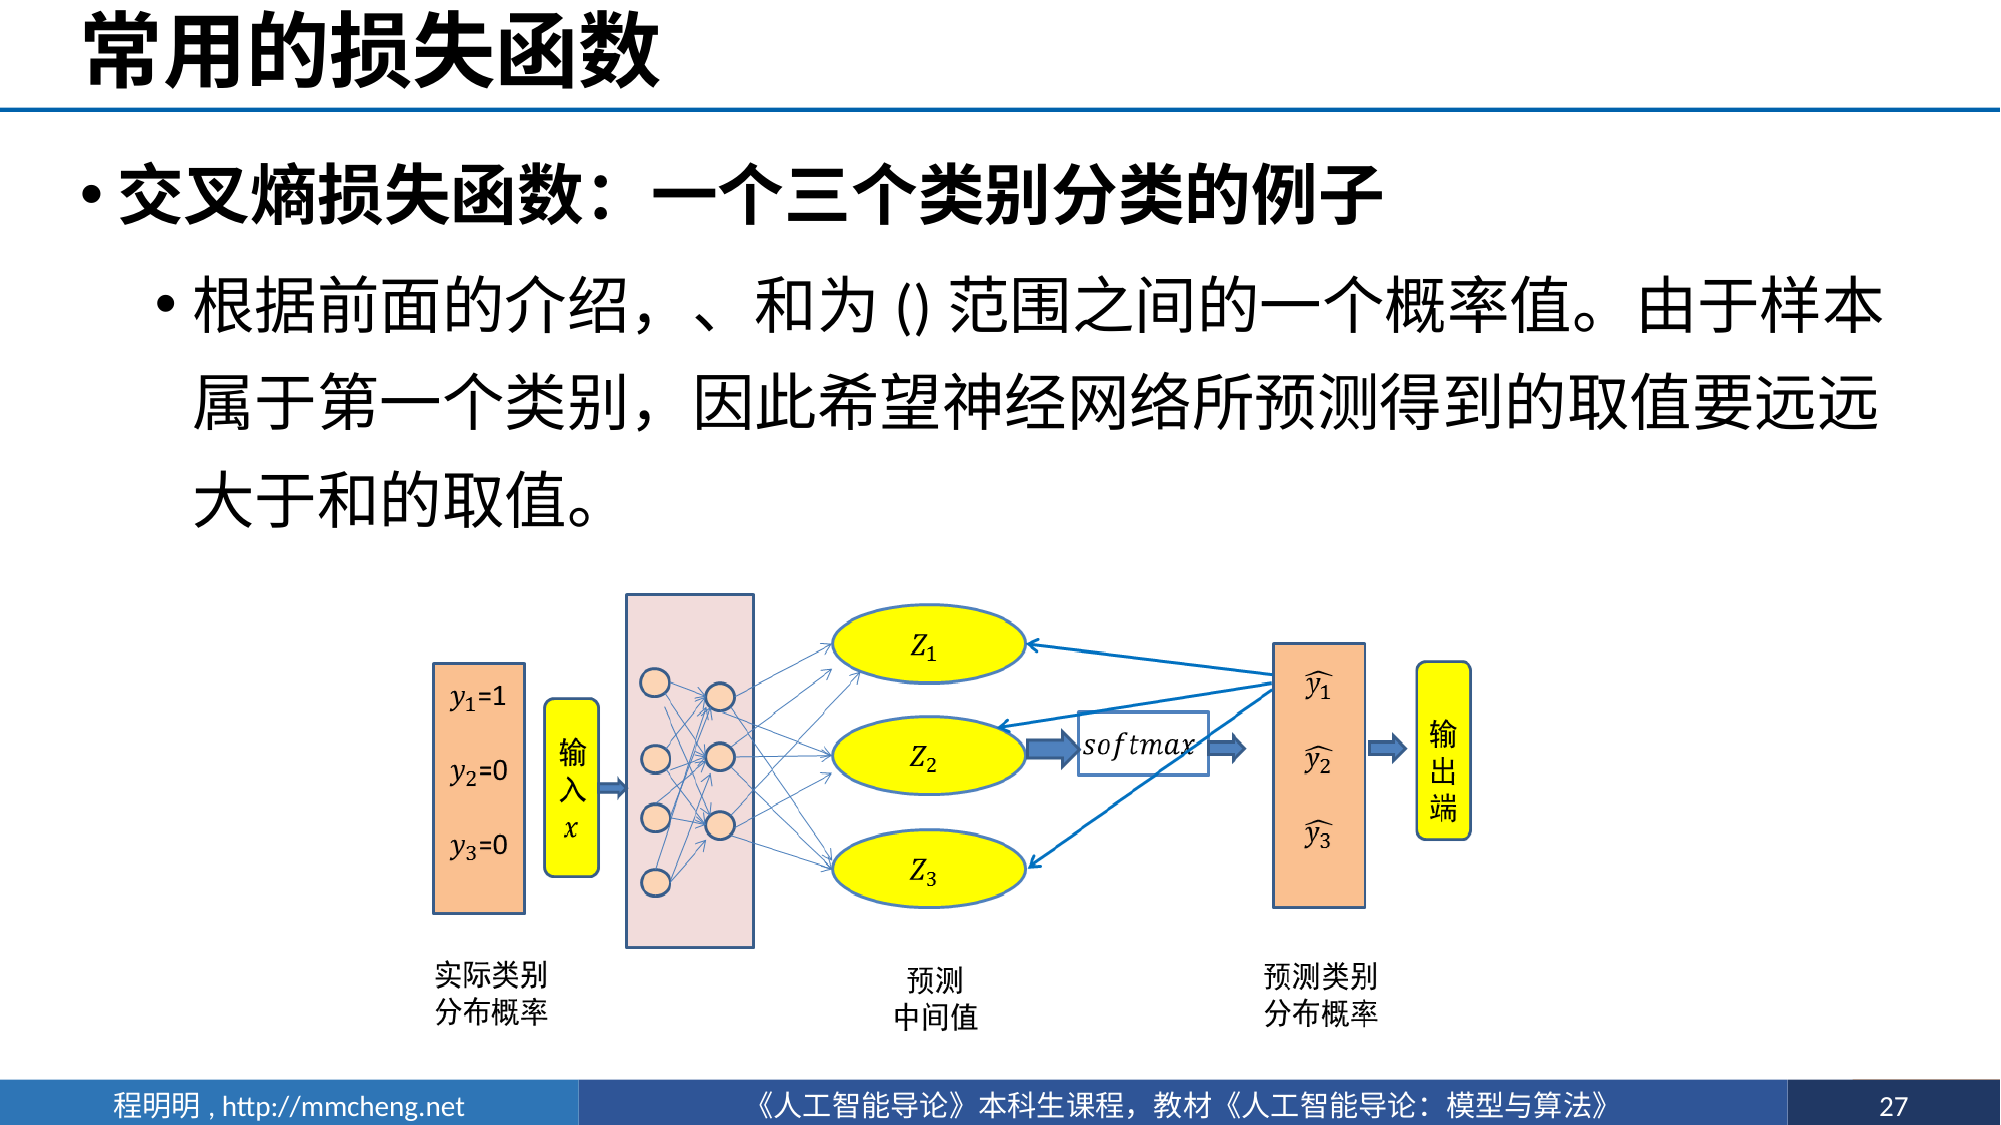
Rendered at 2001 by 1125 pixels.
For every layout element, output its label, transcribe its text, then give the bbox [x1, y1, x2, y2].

title 常用的损失函数 [64, 0, 2000, 110]
picture [413, 562, 1493, 1077]
